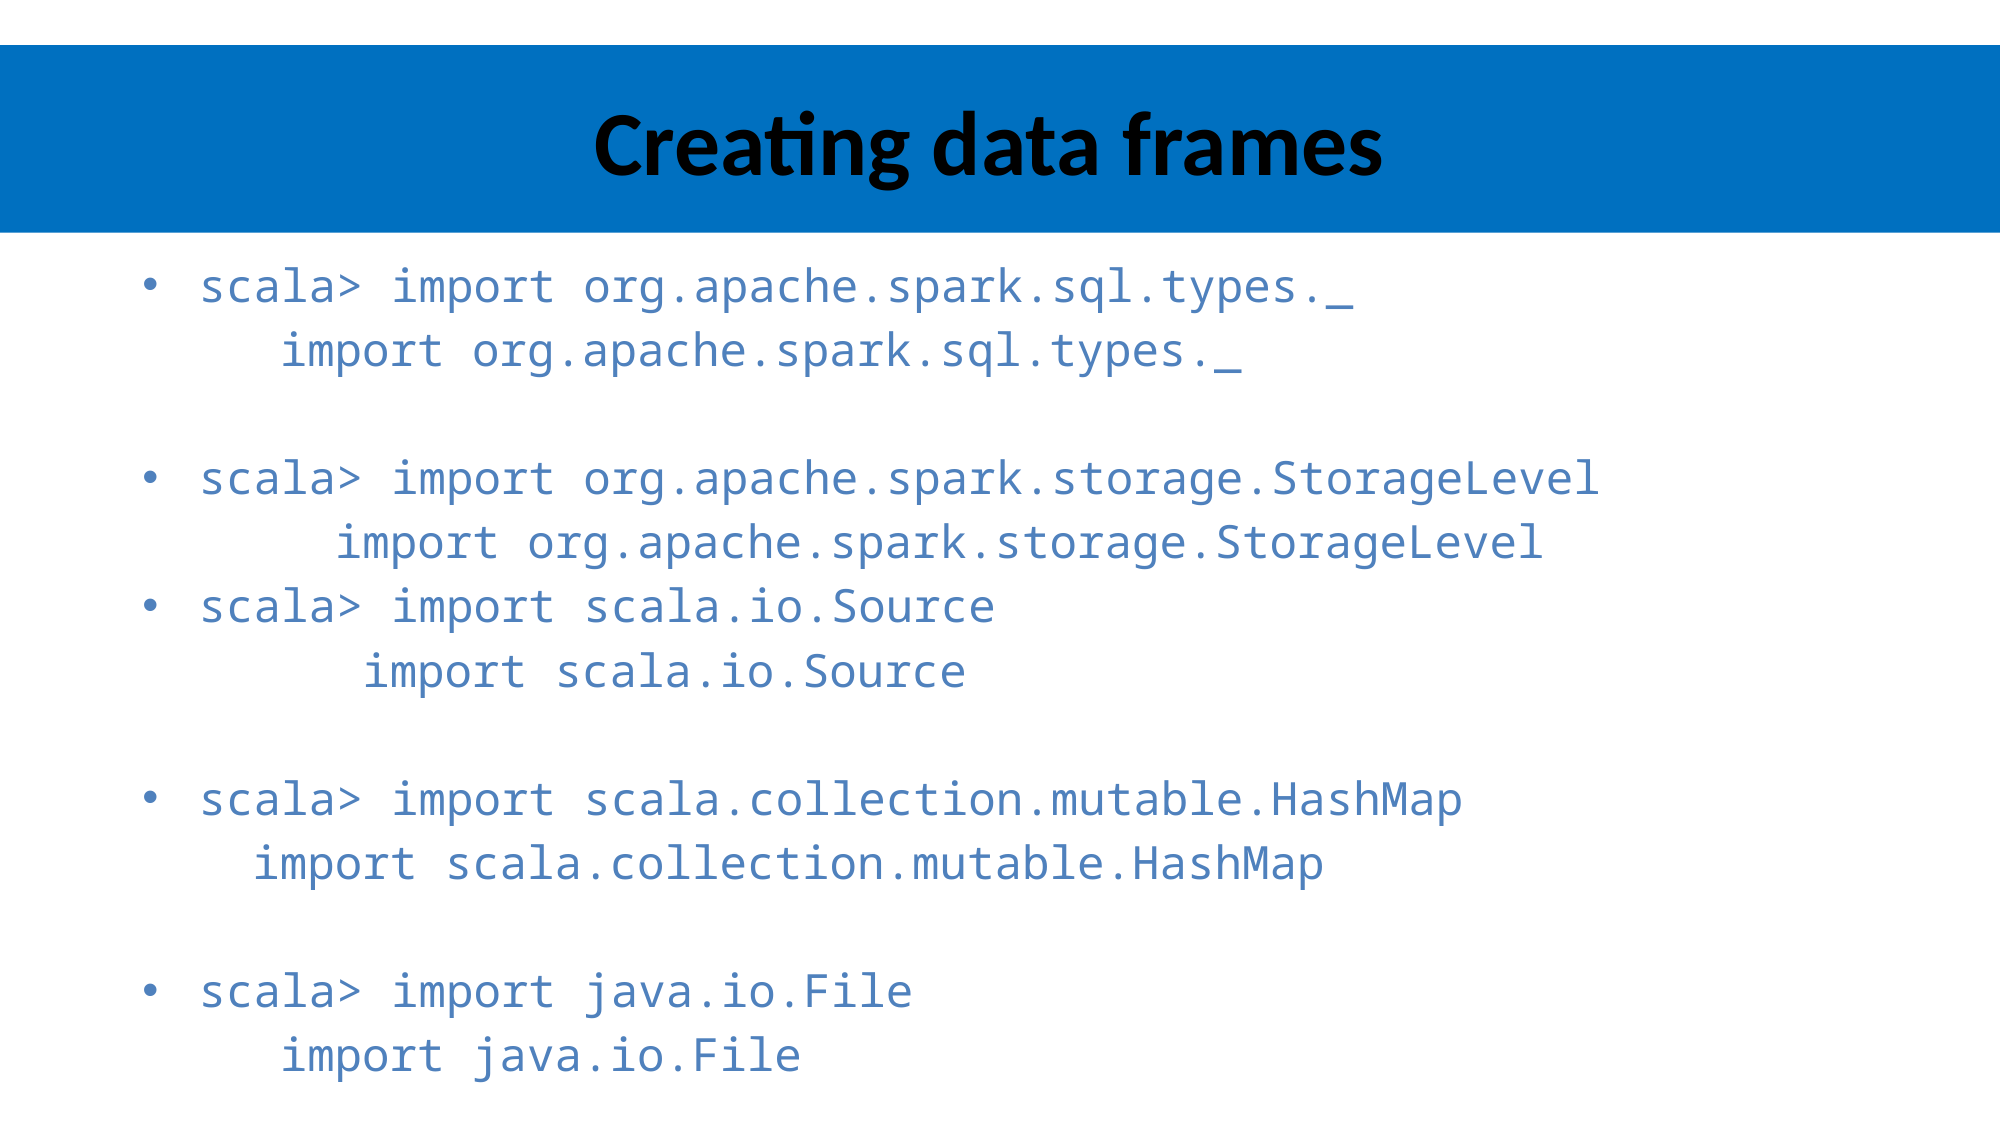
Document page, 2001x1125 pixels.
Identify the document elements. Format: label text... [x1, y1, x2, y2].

title Creating data frames [0, 45, 2000, 233]
list scala> import org.apache.spark.sql.types._ import org.apache.spark.sql.types._ scala> import org.apache.spark.storage.StorageLevel import org.apache.spark.storage.StorageLevel scala> import scala.io.Source import scala.io.Source scala> import scala.collection.mutable.HashMap import scala.collection.mutable.HashMap scala> import java.io.File import java.io.File [127, 248, 1928, 992]
